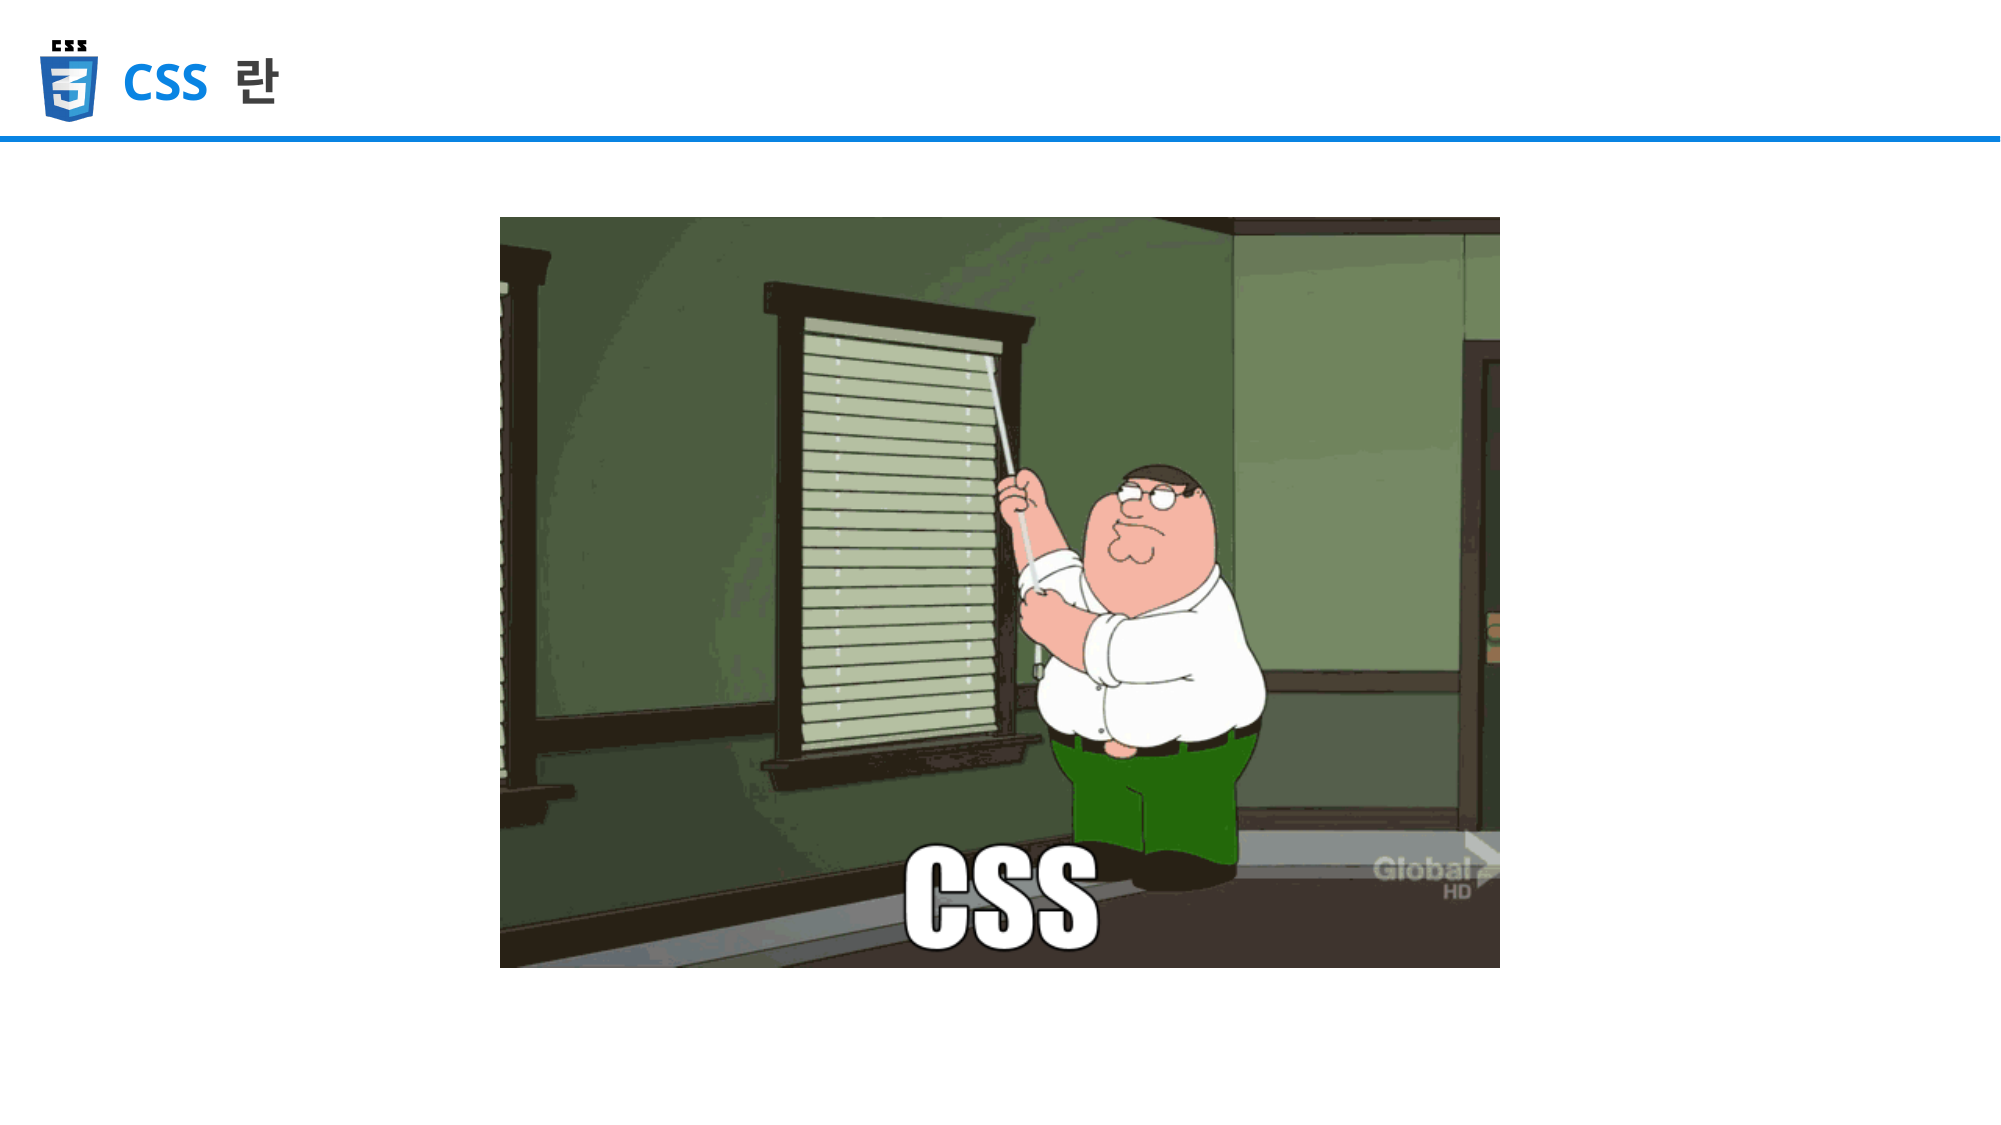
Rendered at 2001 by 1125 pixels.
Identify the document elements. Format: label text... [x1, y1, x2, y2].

text_box CSS 란 [107, 43, 295, 119]
picture [40, 40, 98, 122]
picture [499, 217, 1500, 968]
